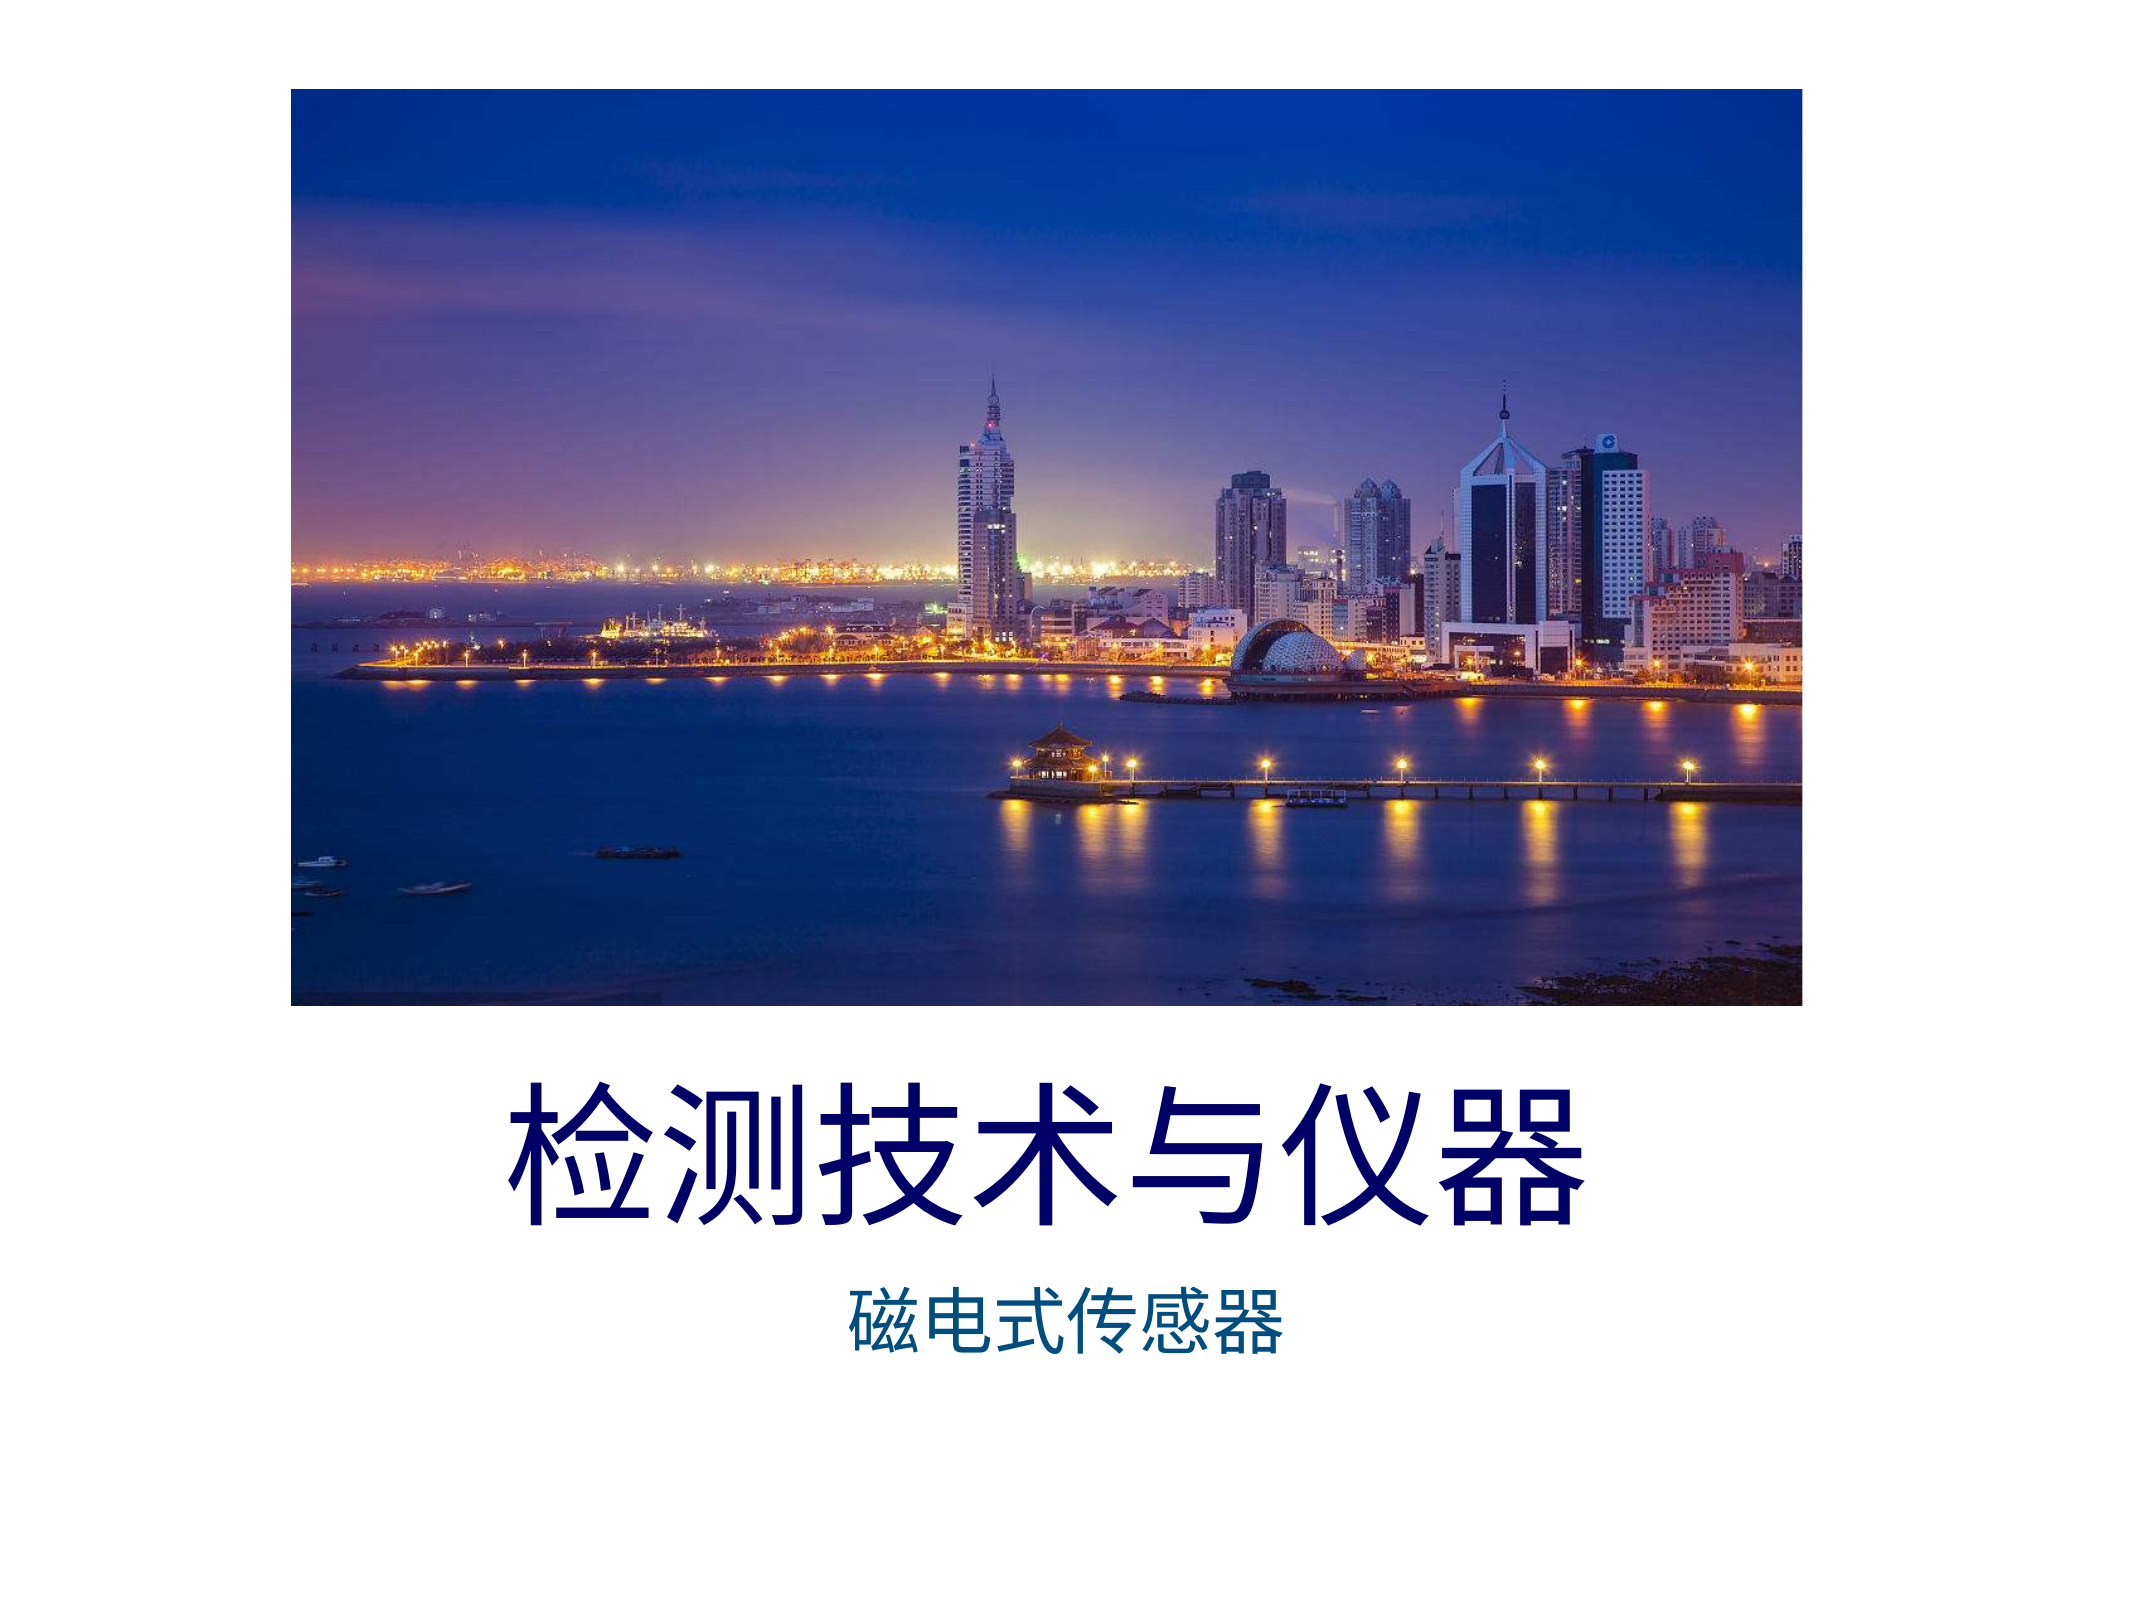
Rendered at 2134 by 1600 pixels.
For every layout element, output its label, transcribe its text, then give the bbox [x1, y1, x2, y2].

subtitle 磁电式传感器 [207, 1267, 1926, 1454]
title 检测技术与仪器 [187, 1019, 1906, 1254]
picture [290, 88, 1803, 1006]
